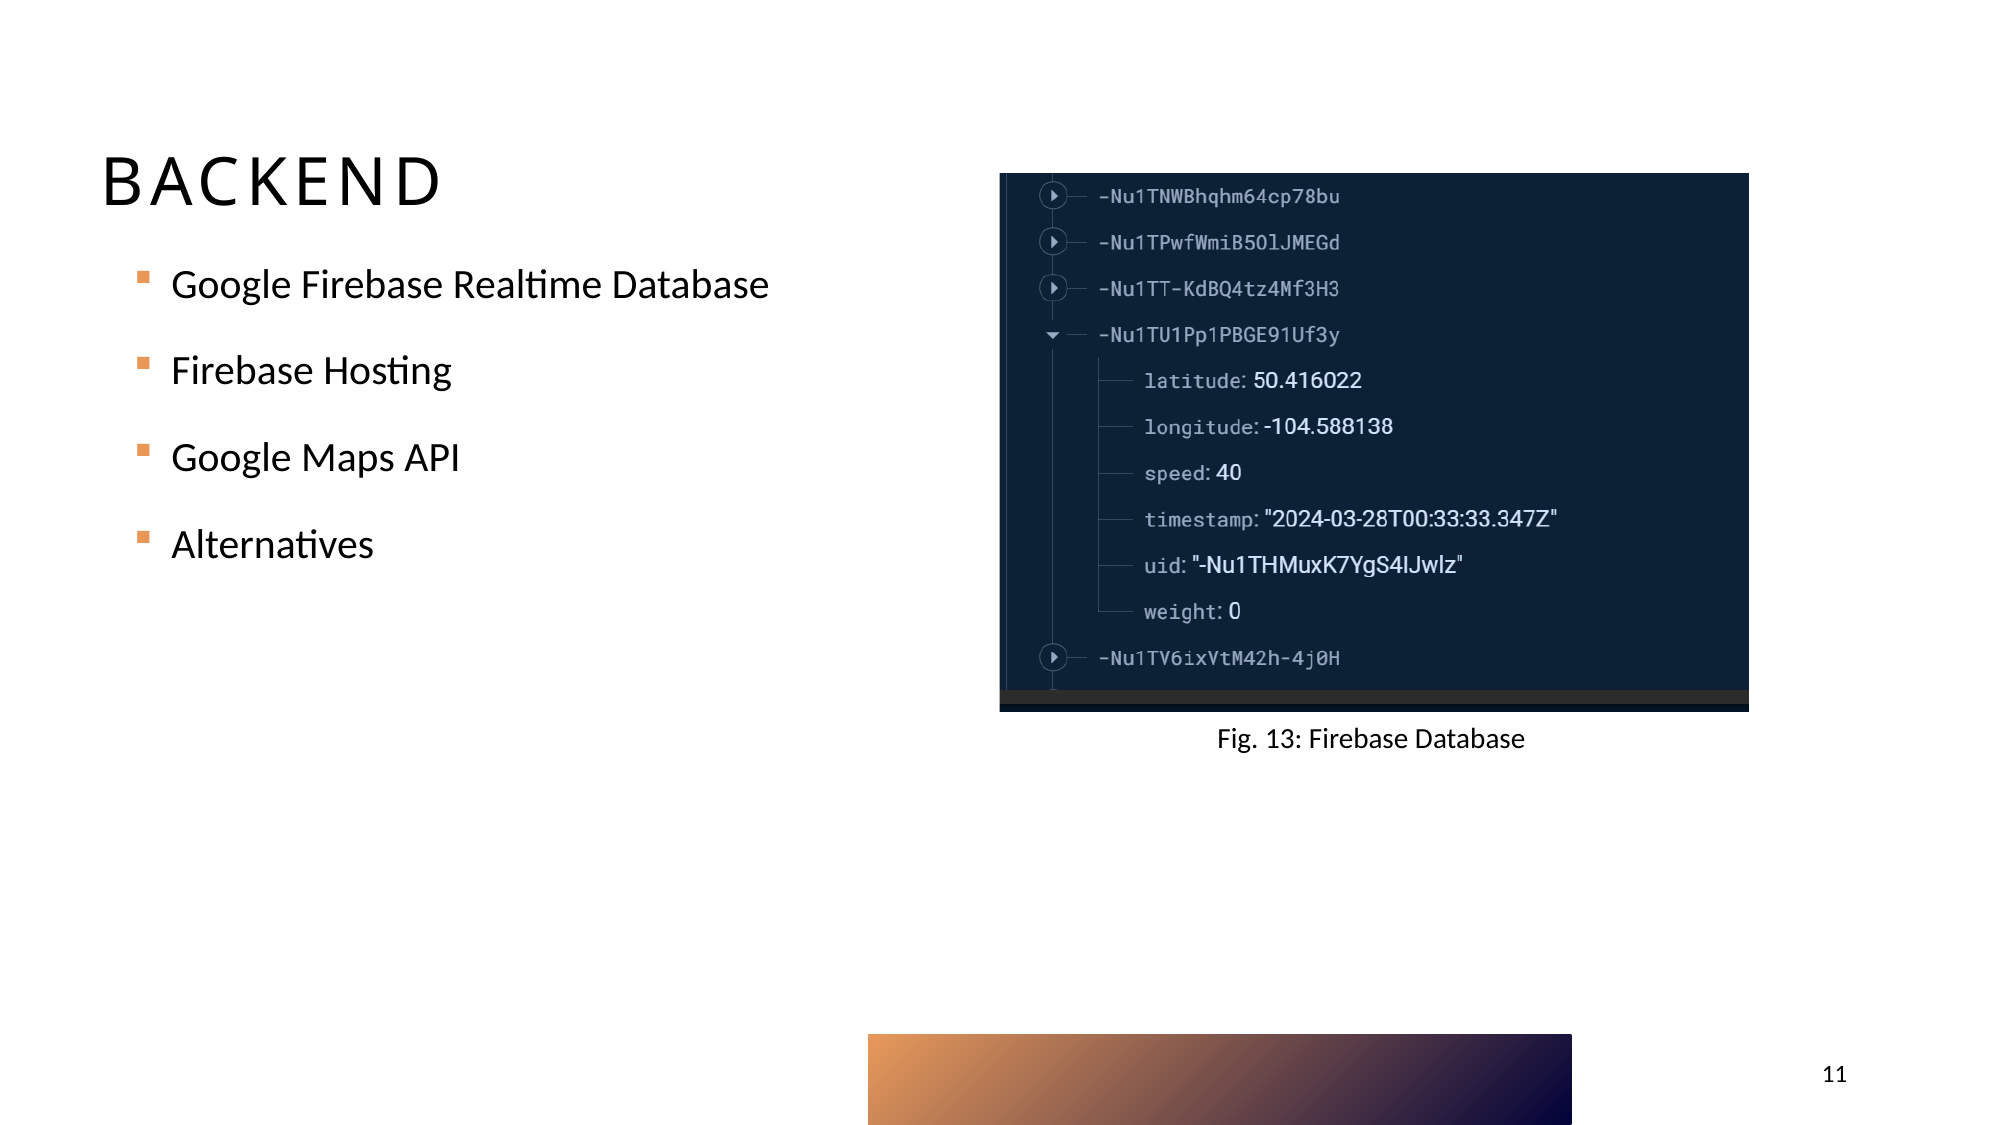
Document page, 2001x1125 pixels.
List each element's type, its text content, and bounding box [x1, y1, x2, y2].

picture [999, 172, 1750, 713]
title Backend [85, 106, 1761, 255]
slide_number 11 [1412, 1042, 1863, 1103]
list Google Firebase Realtime Database Firebase Hosting Google Maps API Alternatives [118, 254, 1882, 882]
text_box Fig. 13: Firebase Database [1202, 713, 1547, 762]
